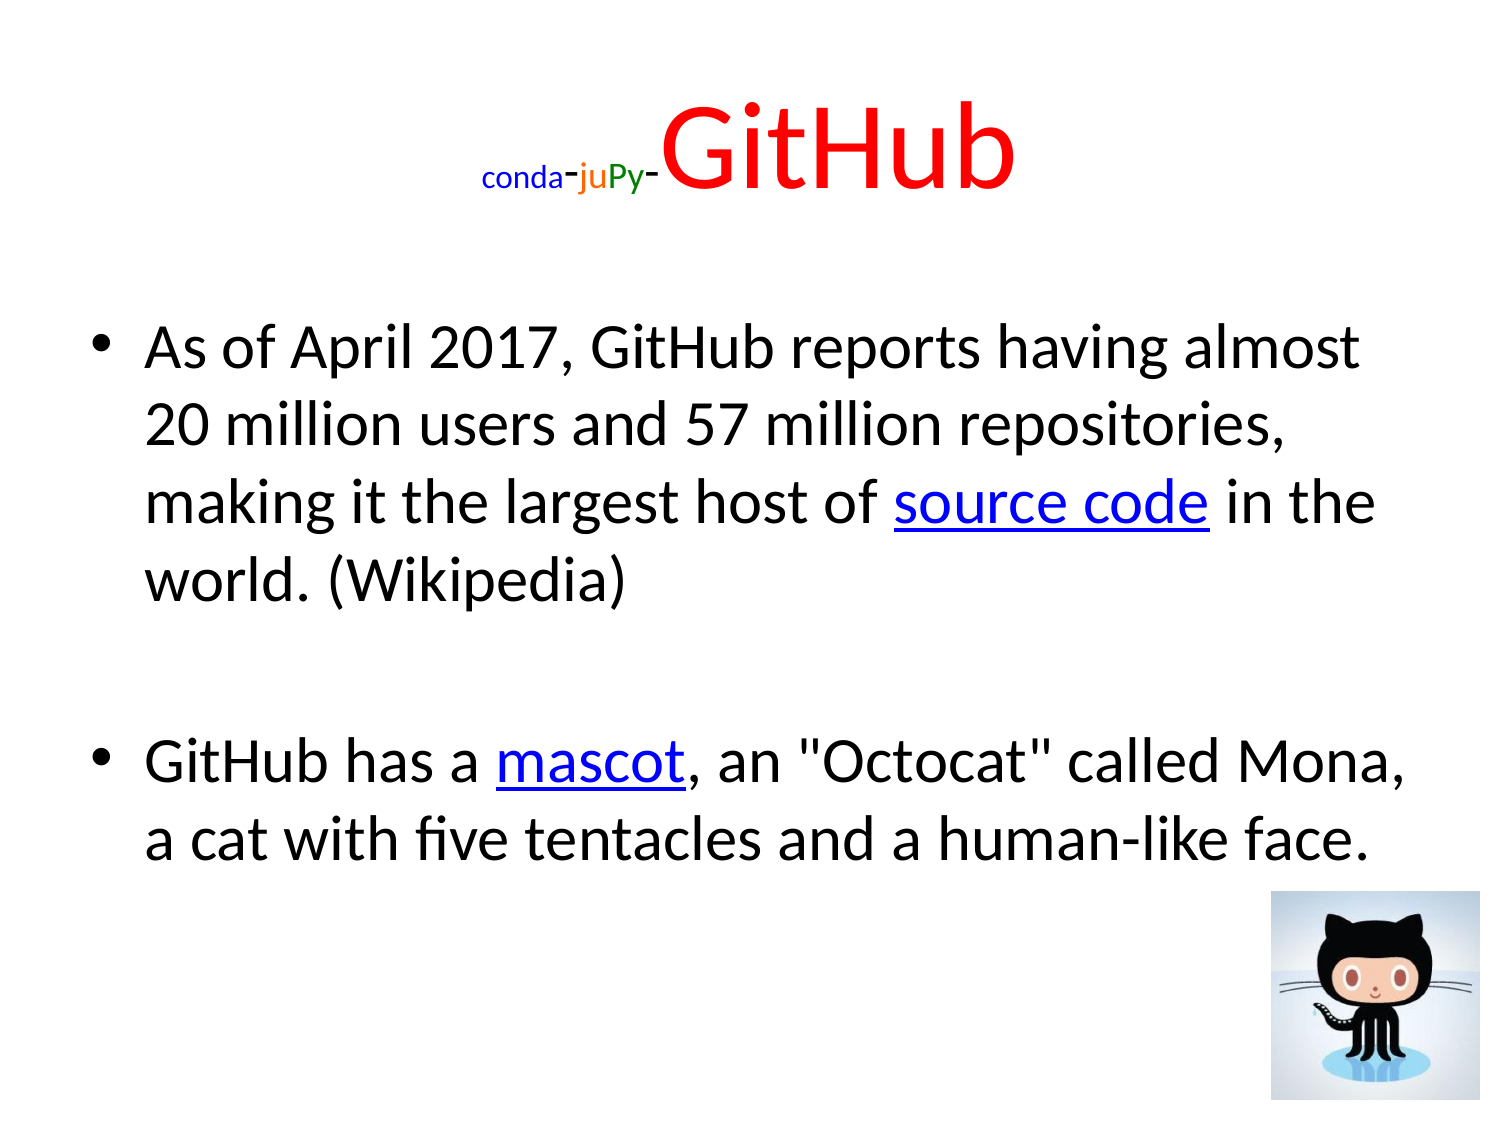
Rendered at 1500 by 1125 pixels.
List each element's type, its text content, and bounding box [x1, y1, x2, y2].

list As of April 2017, GitHub reports having almost 20 million users and 57 million repositories, making it the largest host of source code in the world. (Wikipedia) GitHub has a mascot, an "Octocat" called Mona, a cat with five tentacles and a human-like face. [75, 215, 1425, 958]
picture [1271, 891, 1480, 1100]
title conda-juPy-GitHub [75, 45, 1425, 215]
